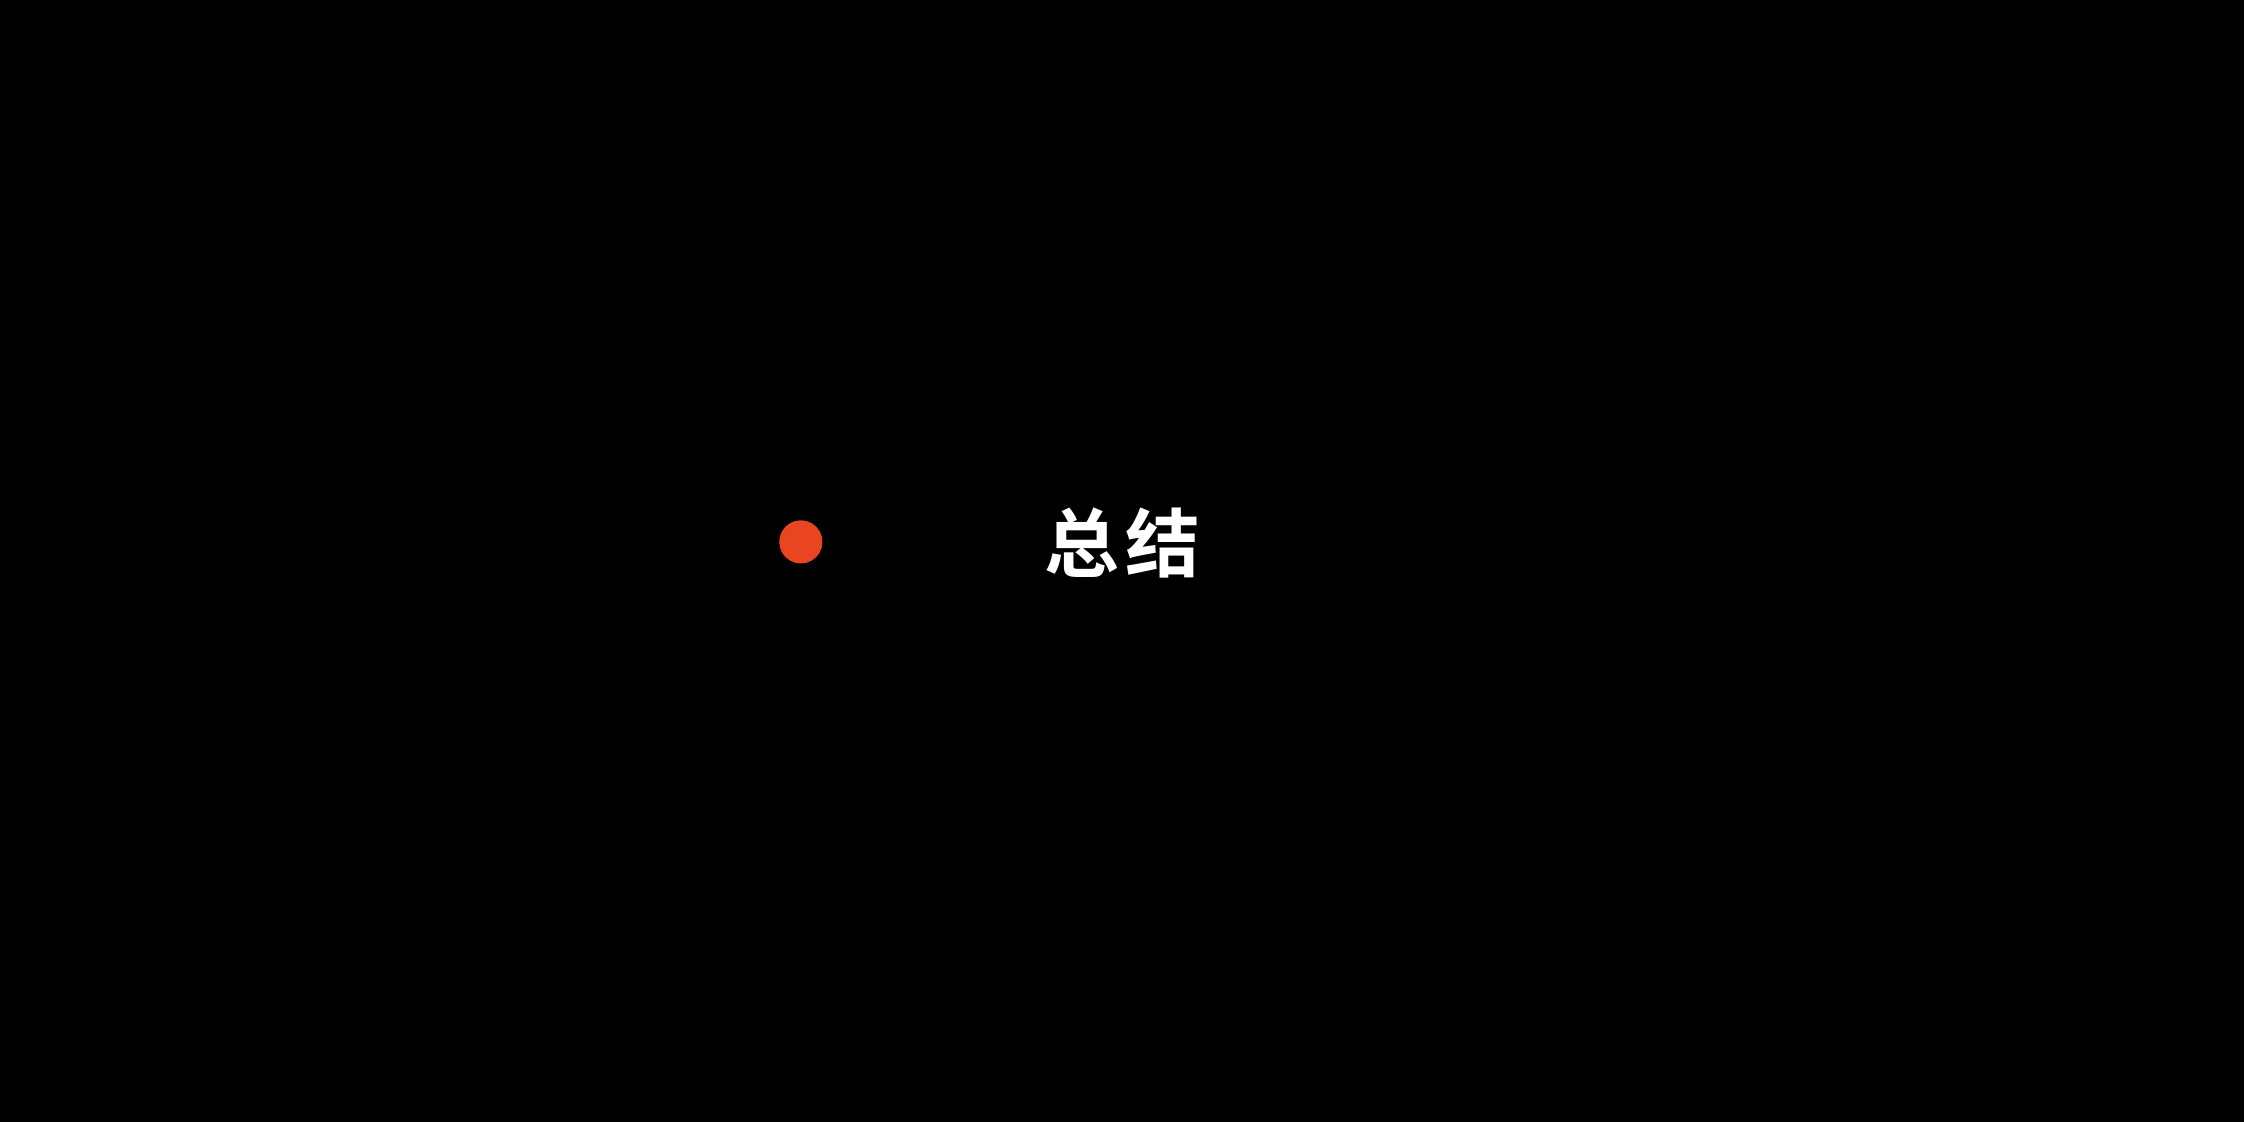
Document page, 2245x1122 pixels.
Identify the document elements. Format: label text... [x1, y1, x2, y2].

text_box [778, 519, 824, 565]
title 总结 [112, 484, 2132, 600]
